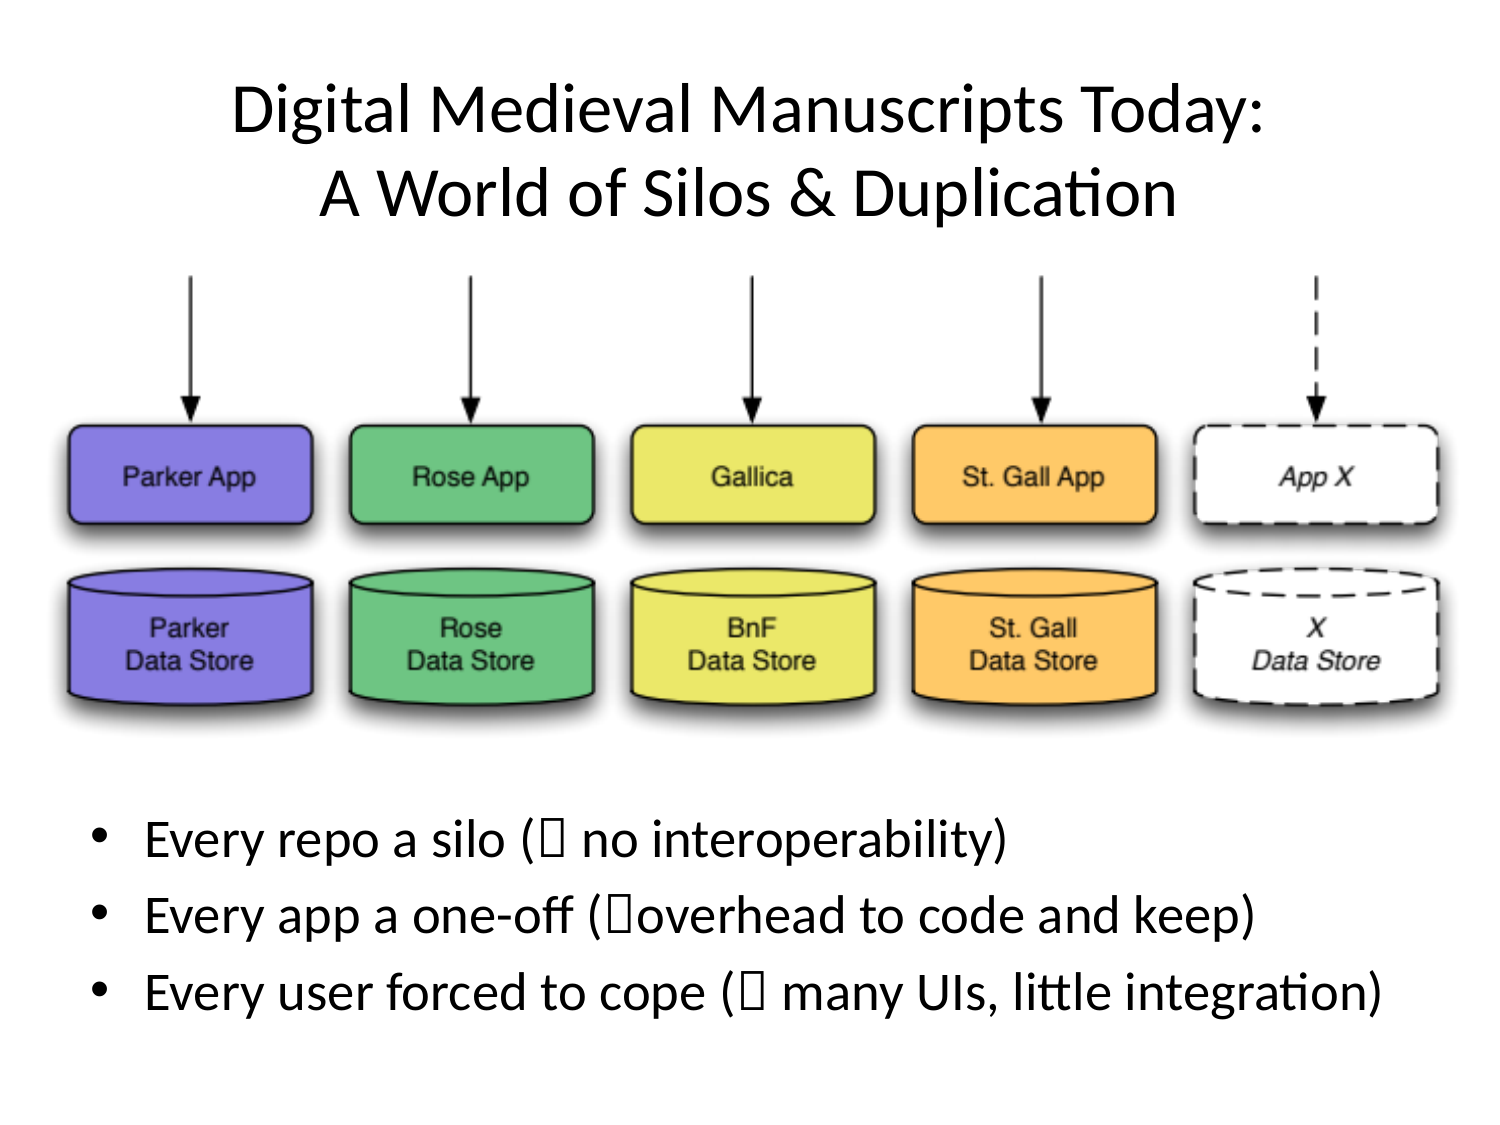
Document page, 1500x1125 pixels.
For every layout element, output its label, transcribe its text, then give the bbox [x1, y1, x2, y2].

list Every repo a silo ( no interoperability) Every app a one-off (overhead to code and keep) Every user forced to cope ( many UIs, little integration) [75, 794, 1425, 1074]
picture [39, 272, 1465, 742]
title Digital Medieval Manuscripts Today: A World of Silos & Duplication [75, 52, 1425, 240]
